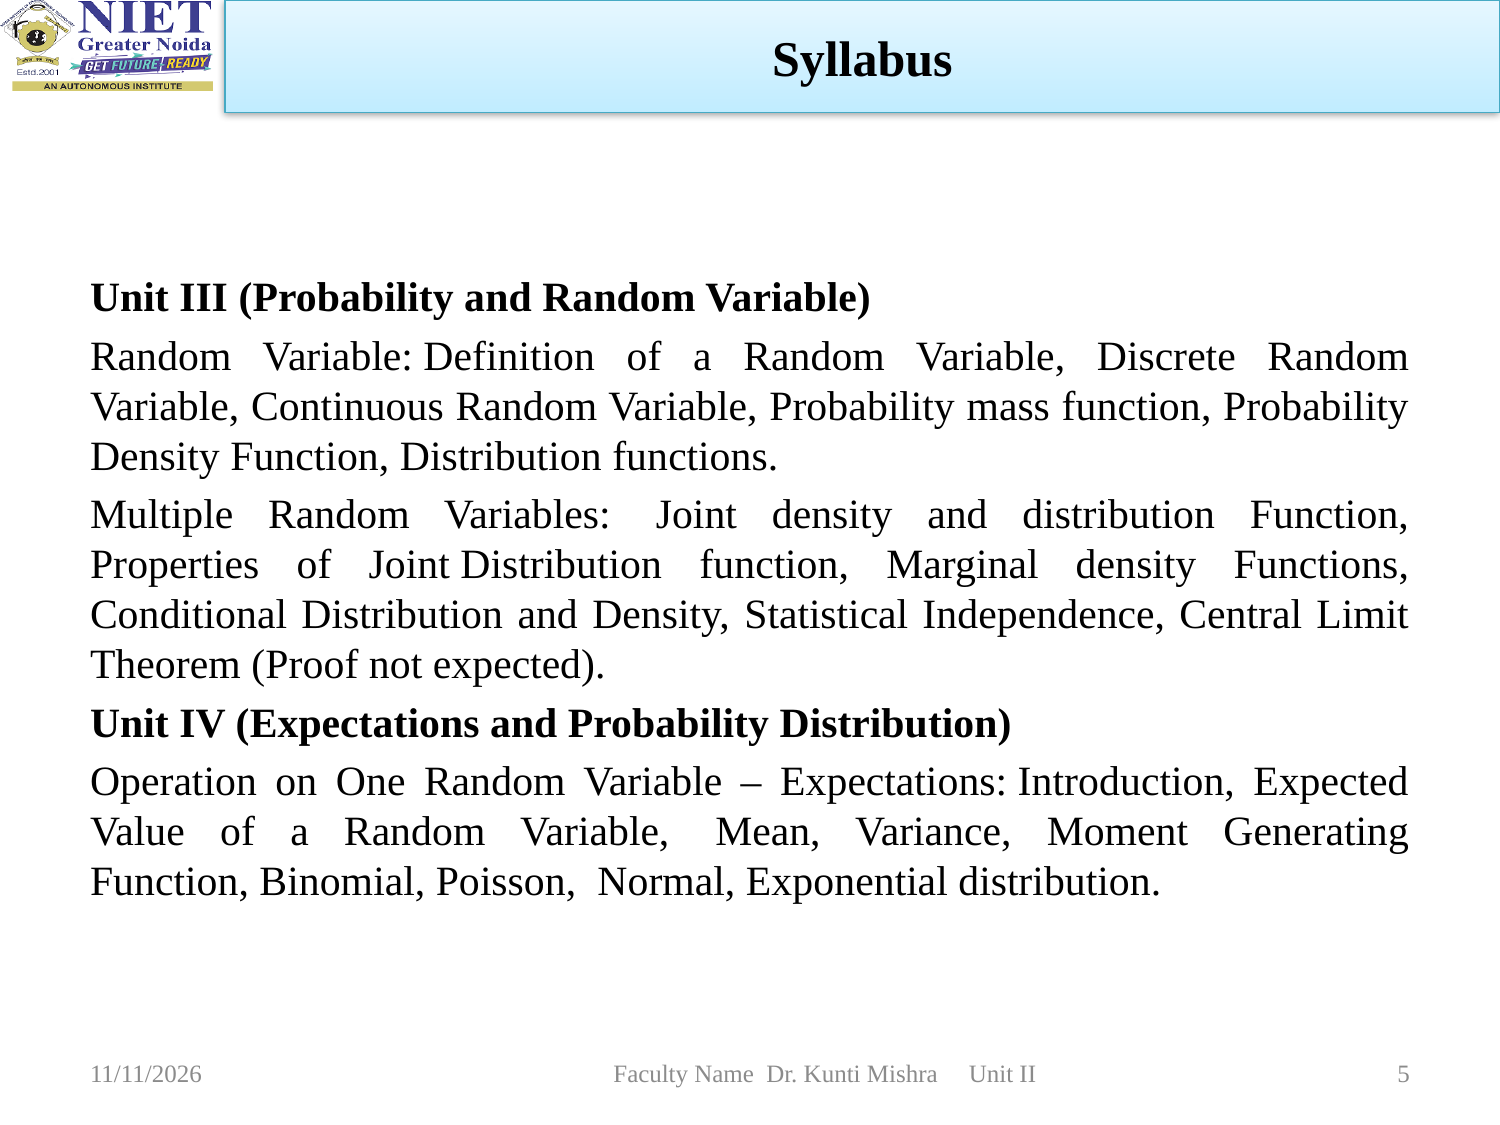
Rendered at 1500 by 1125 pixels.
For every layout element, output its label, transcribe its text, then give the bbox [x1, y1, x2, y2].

slide_number 5 [1238, 1042, 1425, 1103]
text_box Syllabus [224, 0, 1500, 113]
footer Faculty Name Dr. Kunti Mishra Unit II [412, 1042, 1238, 1103]
list Unit III (Probability and Random Variable) Random Variable: Definition of a Random Variable, Discrete Random Variable, Continuous Random Variable, Probability mass function, Probability Density Function, Distribution functions. Multiple Random Variables: Joint density and distribution Function, Properties of Joint Distribution function, Marginal density Functions, Conditional Distribution and Density, Statistical Independence, Central Limit Theorem (Proof not expected). Unit IV (Expectations and Probability Distribution) Operation on One Random Variable – Expectations: Introduction, Expected Value of a Random Variable, Mean, Variance, Moment Generating Function, Binomial, Poisson, Normal, Exponential distribution. [75, 262, 1425, 1005]
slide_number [75, 1042, 412, 1103]
picture [0, 0, 213, 91]
